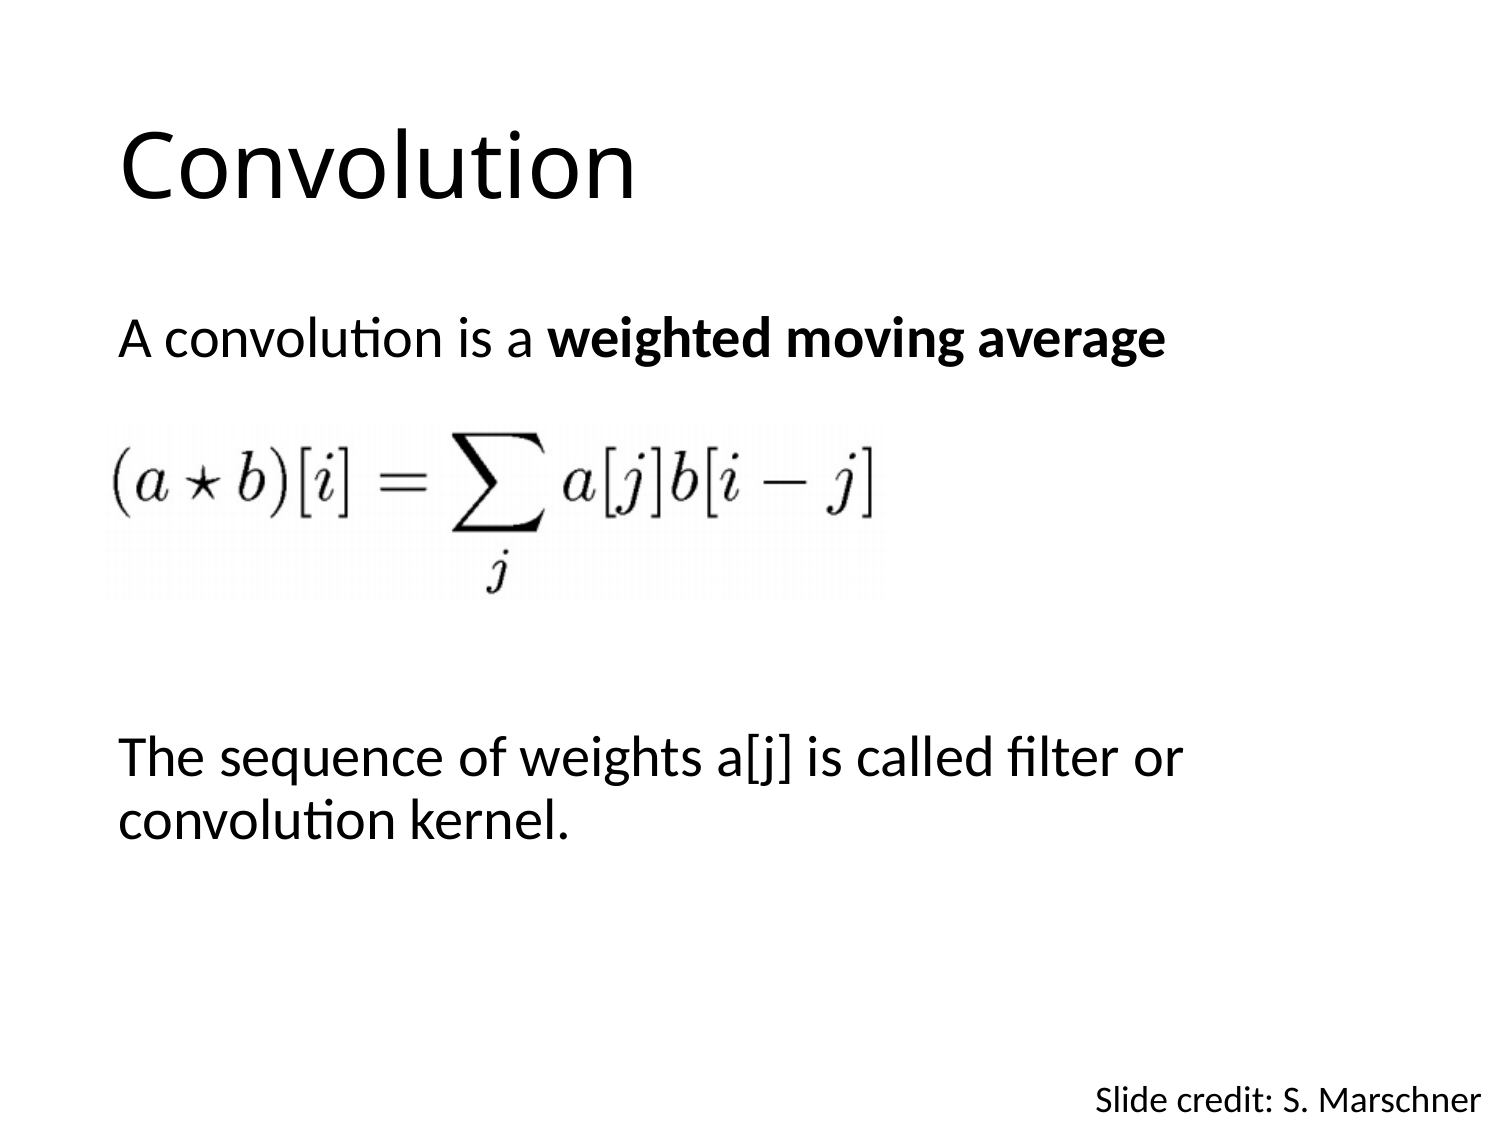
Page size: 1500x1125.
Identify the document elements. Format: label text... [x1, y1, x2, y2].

title Convolution [103, 59, 1397, 278]
text_box Slide credit: S. Marschner [1080, 1067, 1498, 1125]
picture [46, 415, 964, 610]
list A convolution is a weighted moving average The sequence of weights a[j] is called filter or convolution kernel. [103, 299, 1397, 1014]
